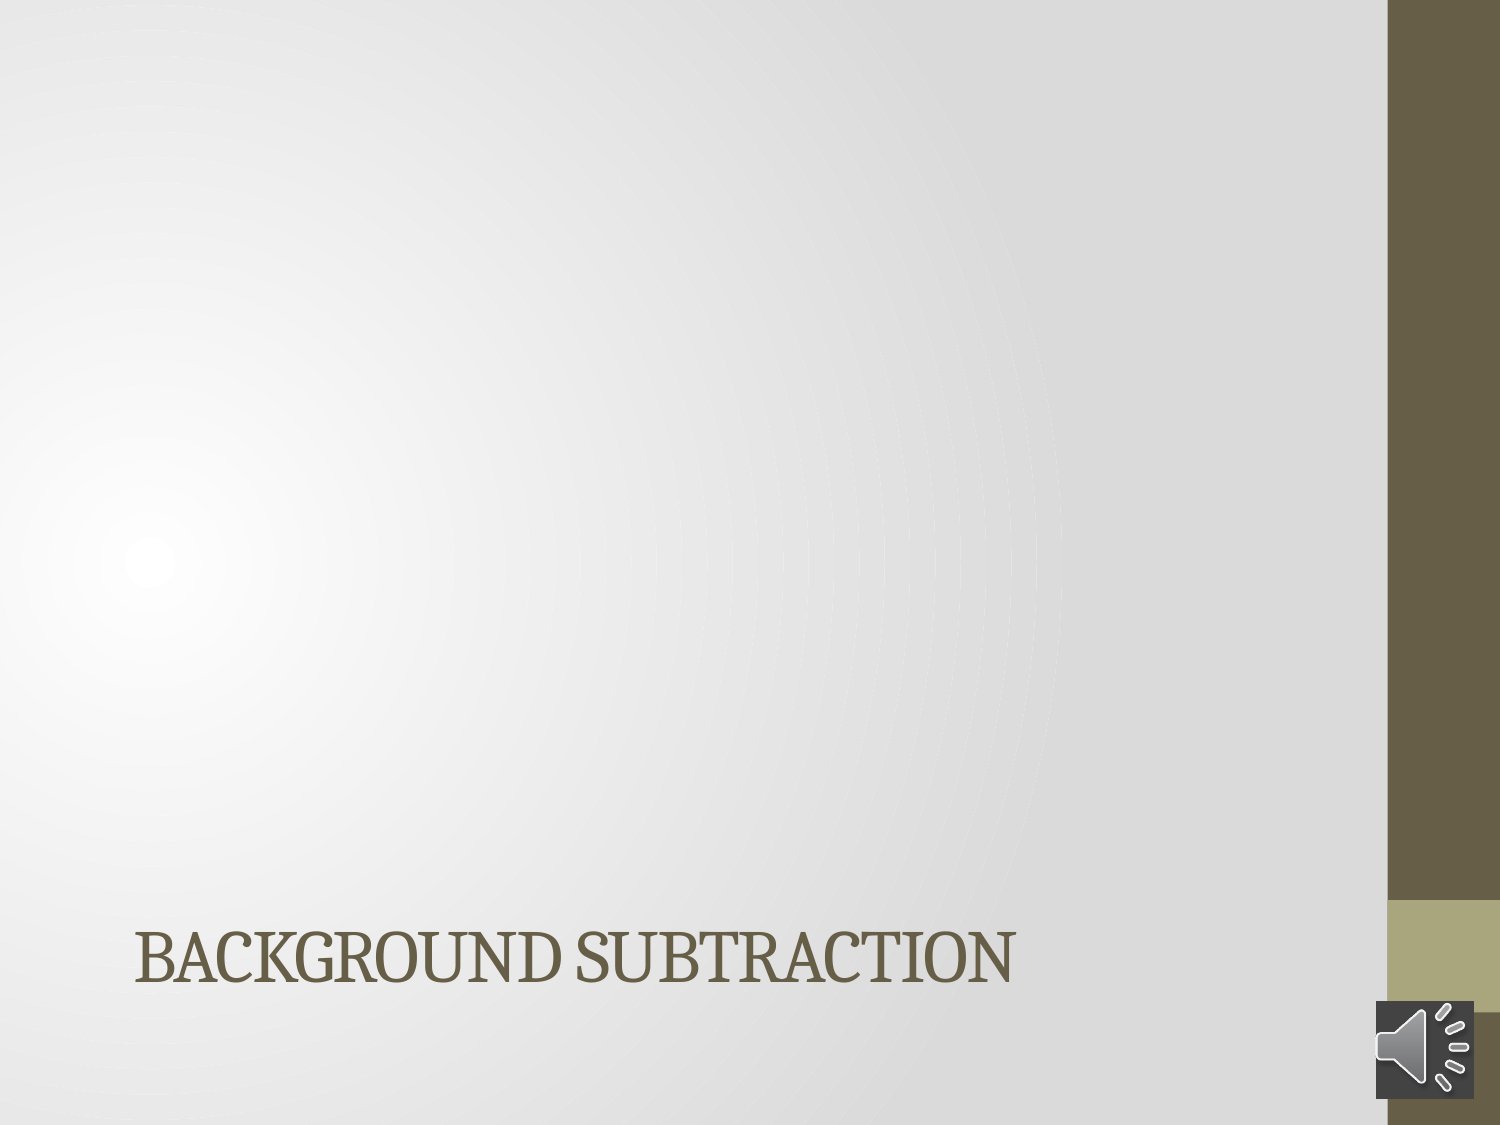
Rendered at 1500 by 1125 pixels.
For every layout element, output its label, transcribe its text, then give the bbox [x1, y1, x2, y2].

picture [1374, 999, 1476, 1101]
title Background Subtraction [118, 900, 1375, 1092]
